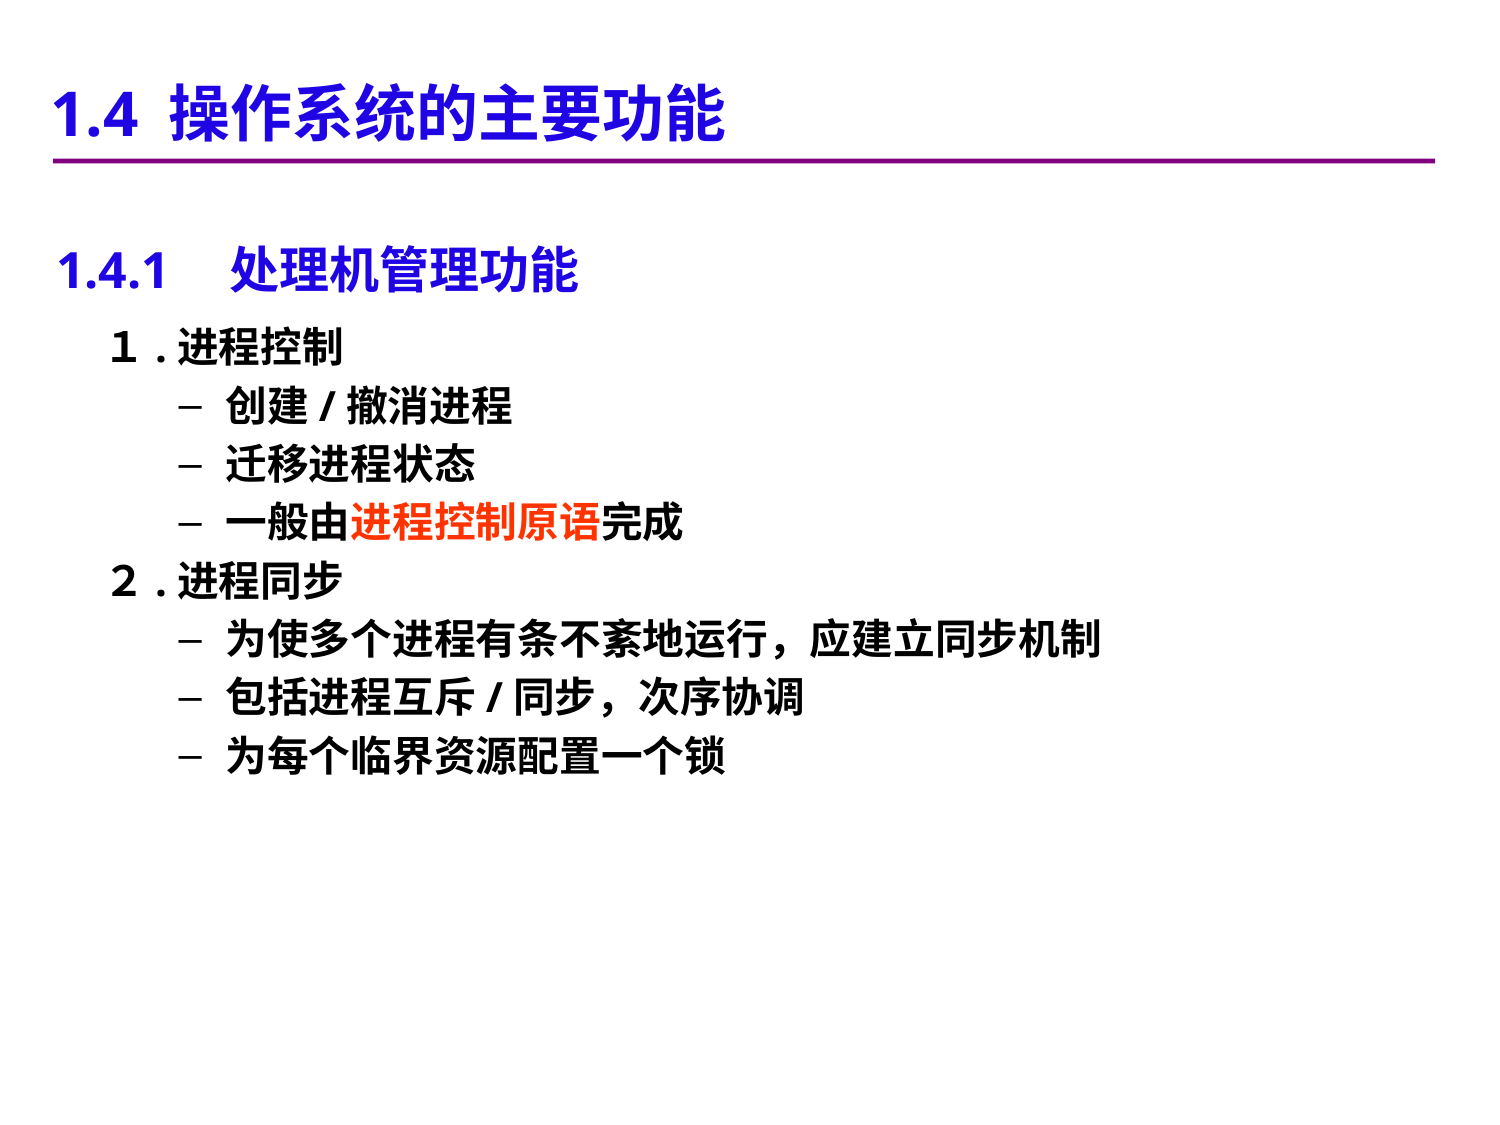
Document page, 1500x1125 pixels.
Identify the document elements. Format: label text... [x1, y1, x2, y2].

list １.进程控制 创建/撤消进程 迁移进程状态 一般由进程控制原语完成 ２.进程同步 为使多个进程有条不紊地运行，应建立同步机制 包括进程互斥/同步，次序协调 为每个临界资源配置一个锁 [88, 313, 1400, 968]
text_box 1.4.1 处理机管理功能 [41, 230, 597, 314]
text_box 1.4 操作系统的主要功能 [35, 66, 1436, 157]
